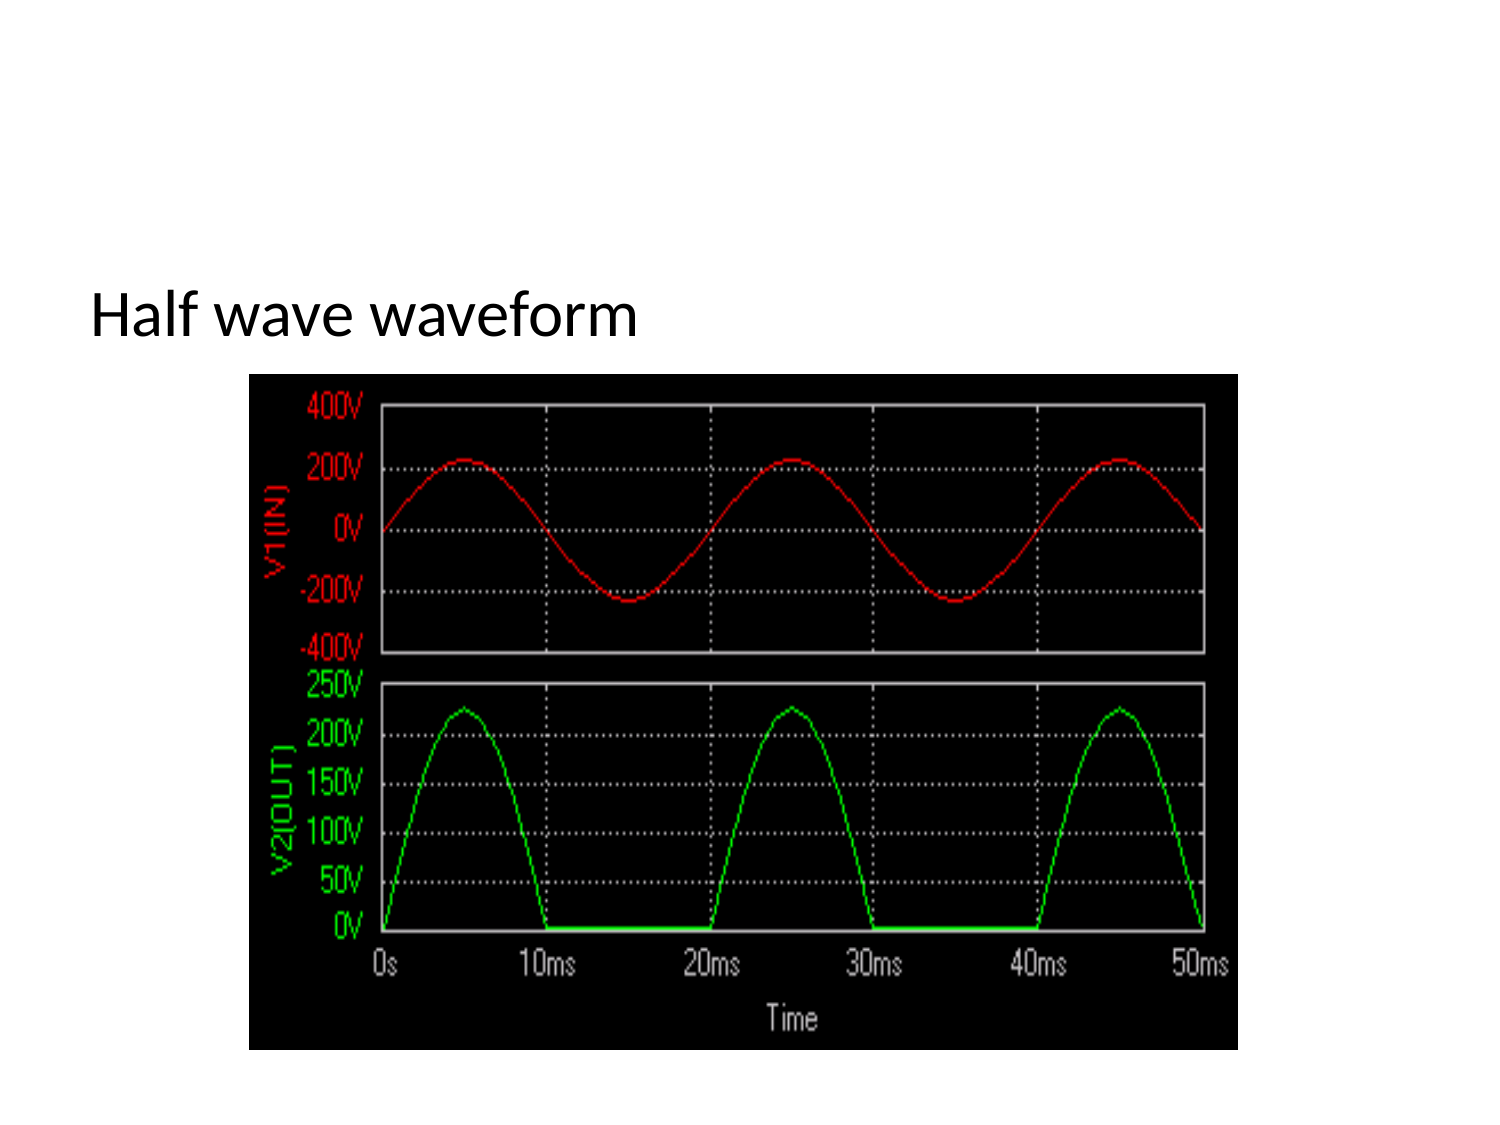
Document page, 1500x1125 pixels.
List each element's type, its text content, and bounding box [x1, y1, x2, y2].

picture [249, 374, 1238, 1051]
list Half wave waveform [75, 262, 1425, 1005]
